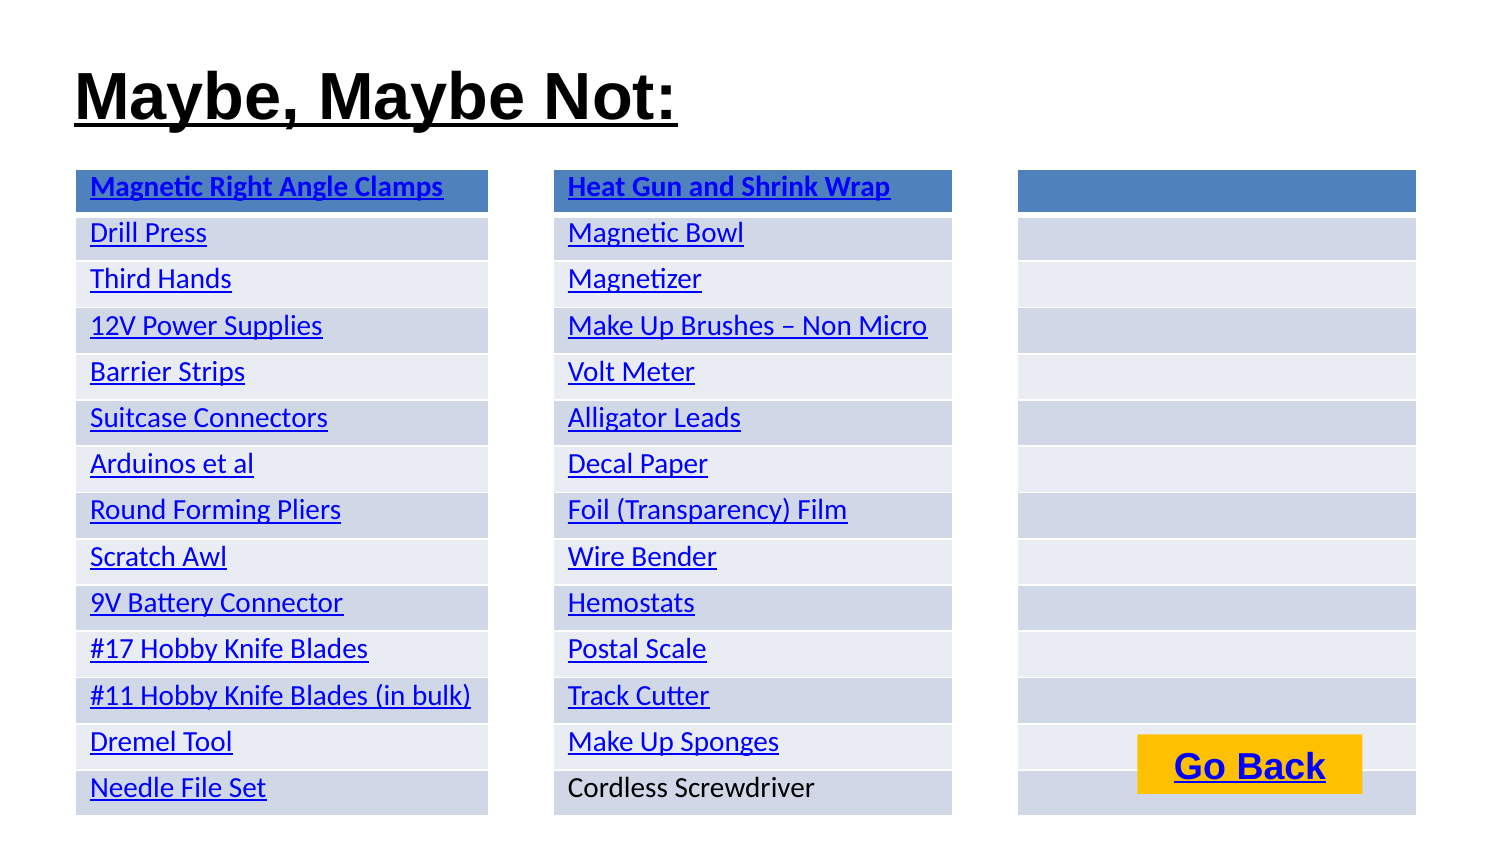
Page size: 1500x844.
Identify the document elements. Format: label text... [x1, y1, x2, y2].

table_cell [1018, 355, 1416, 399]
table_cell [1018, 540, 1416, 584]
table_cell Magnetizer [554, 262, 952, 307]
table_cell [1018, 771, 1416, 815]
table_cell [1018, 401, 1416, 445]
table_header Heat Gun and Shrink Wrap [554, 170, 952, 212]
table_cell Alligator Leads [554, 401, 952, 445]
table_cell Round Forming Pliers [76, 493, 488, 538]
table_cell Third Hands [76, 262, 488, 307]
text_box Maybe, Maybe Not: [62, 46, 1413, 139]
table_cell Foil (Transparency) Film [554, 493, 952, 538]
table_cell Arduinos et al [76, 447, 488, 492]
table_cell Cordless Screwdriver [554, 771, 952, 815]
table_header [1018, 170, 1416, 212]
table_cell 12V Power Supplies [76, 308, 488, 353]
table_cell Barrier Strips [76, 355, 488, 399]
table_cell Track Cutter [554, 678, 952, 723]
table_cell Hemostats [554, 586, 952, 630]
table_cell Wire Bender [554, 540, 952, 584]
table_cell Volt Meter [554, 355, 952, 399]
table_header Magnetic Right Angle Clamps [76, 170, 488, 212]
table_cell Suitcase Connectors [76, 401, 488, 445]
table_cell Drill Press [76, 218, 488, 260]
table_cell [1018, 447, 1416, 492]
table_cell [1018, 218, 1416, 260]
table_cell [1018, 586, 1416, 630]
table_cell #17 Hobby Knife Blades [76, 632, 488, 677]
table_cell Magnetic Bowl [554, 218, 952, 260]
table_cell Decal Paper [554, 447, 952, 492]
table_cell Needle File Set [76, 771, 488, 815]
table_cell Scratch Awl [76, 540, 488, 584]
table_cell Postal Scale [554, 632, 952, 677]
table_cell #11 Hobby Knife Blades (in bulk) [76, 678, 488, 723]
table_cell [1018, 678, 1416, 723]
table_cell Make Up Brushes – Non Micro [554, 308, 952, 353]
table_cell [1018, 308, 1416, 353]
table_cell 9V Battery Connector [76, 586, 488, 630]
table_cell Make Up Sponges [554, 725, 952, 769]
table_cell Dremel Tool [76, 725, 488, 769]
table_cell [1018, 725, 1416, 769]
table_cell [1018, 262, 1416, 307]
table_cell [1018, 493, 1416, 538]
text_box Go Back [1137, 734, 1363, 794]
table_cell [1018, 632, 1416, 677]
